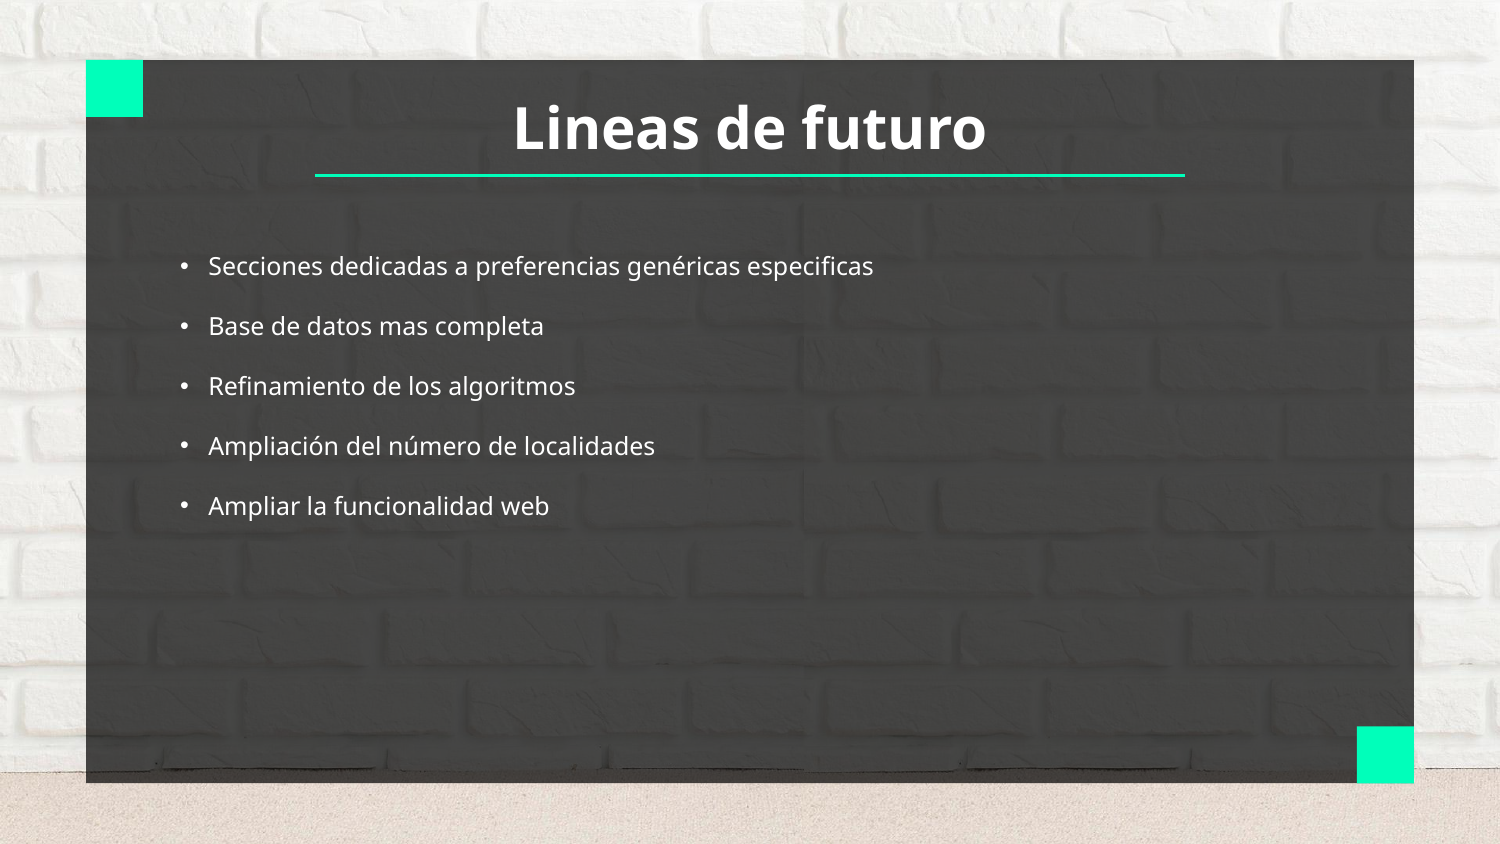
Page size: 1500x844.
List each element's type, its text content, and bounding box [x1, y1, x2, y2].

title Lineas de futuro [118, 88, 1382, 164]
text_box Secciones dedicadas a preferencias genéricas especificas Base de datos mas completa Refinamiento de los algoritmos Ampliación del número de localidades Ampliar la funcionalidad web [165, 243, 1382, 528]
picture [0, 0, 1500, 844]
